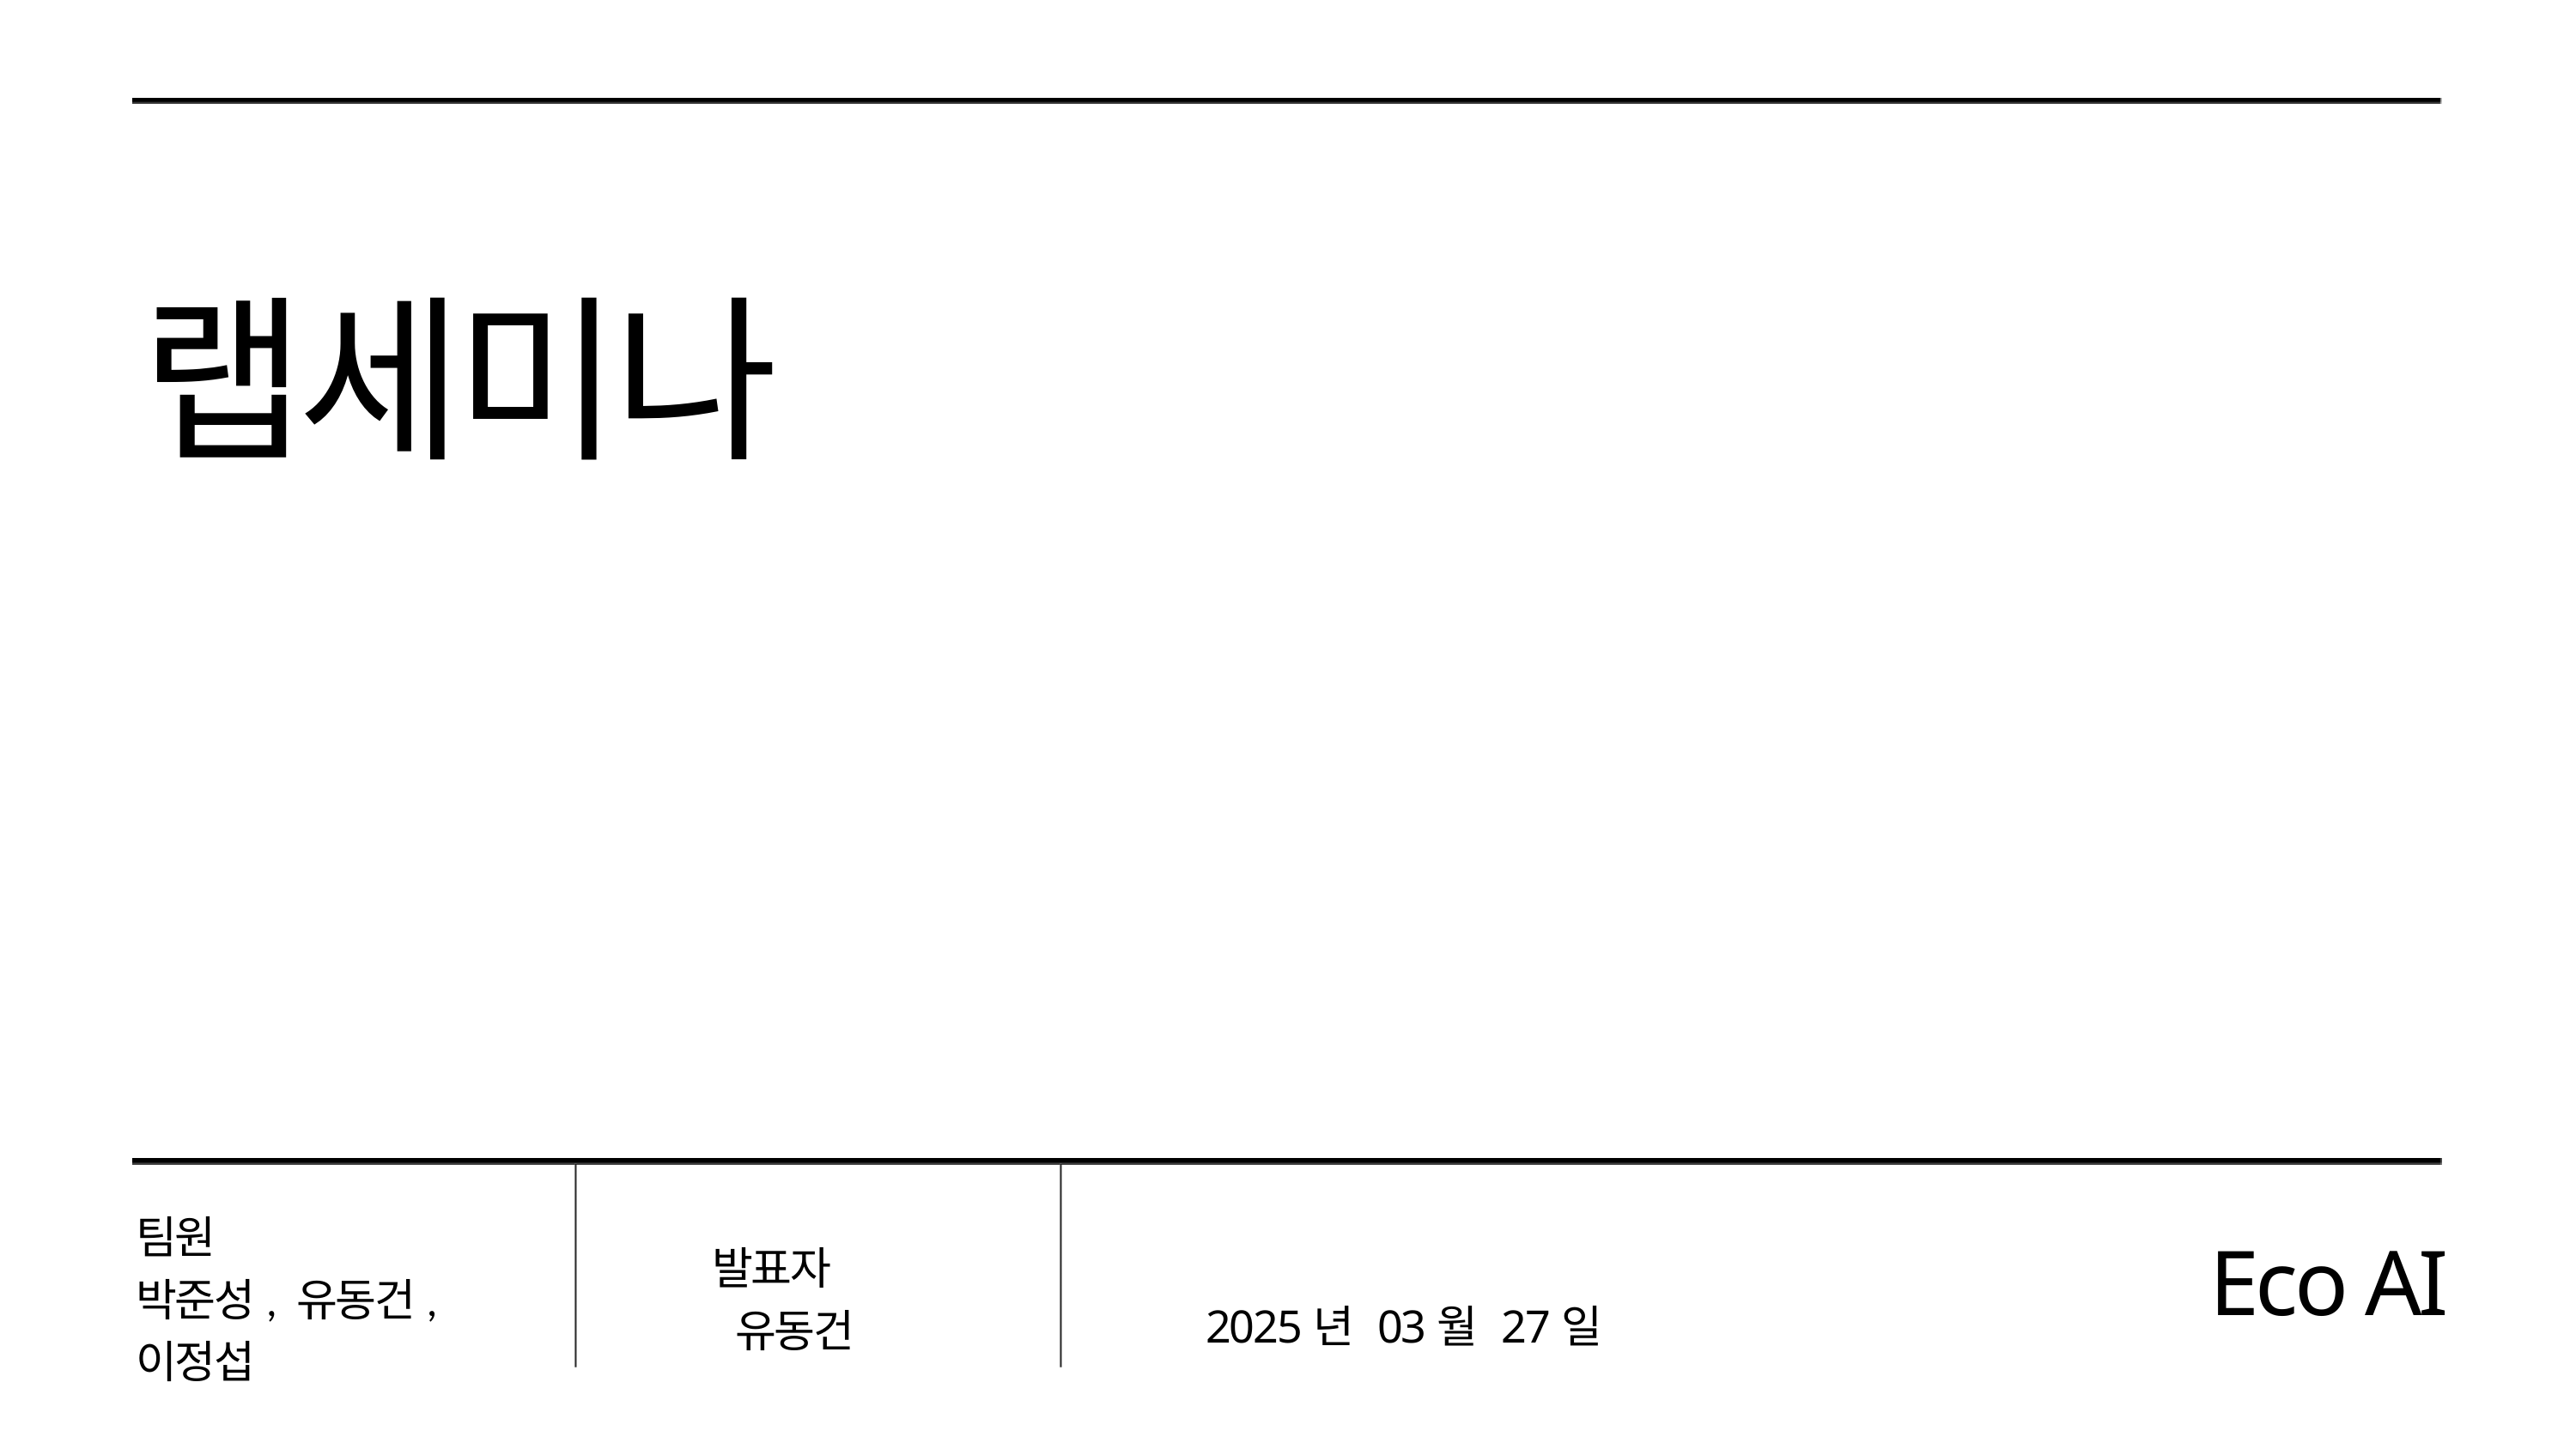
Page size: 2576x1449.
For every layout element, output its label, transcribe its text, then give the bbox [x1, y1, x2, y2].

text_box 랩세미나 [141, 157, 1519, 614]
picture [131, 98, 2442, 104]
text_box Eco AI [1964, 1221, 2449, 1347]
text_box 2025년 03월 27일 [1206, 1232, 1662, 1356]
text_box 팀원 박준성, 유동건, 이정섭 [136, 1232, 535, 1356]
text_box 발표자 유동건 [712, 1232, 1009, 1356]
picture [131, 1158, 2442, 1367]
